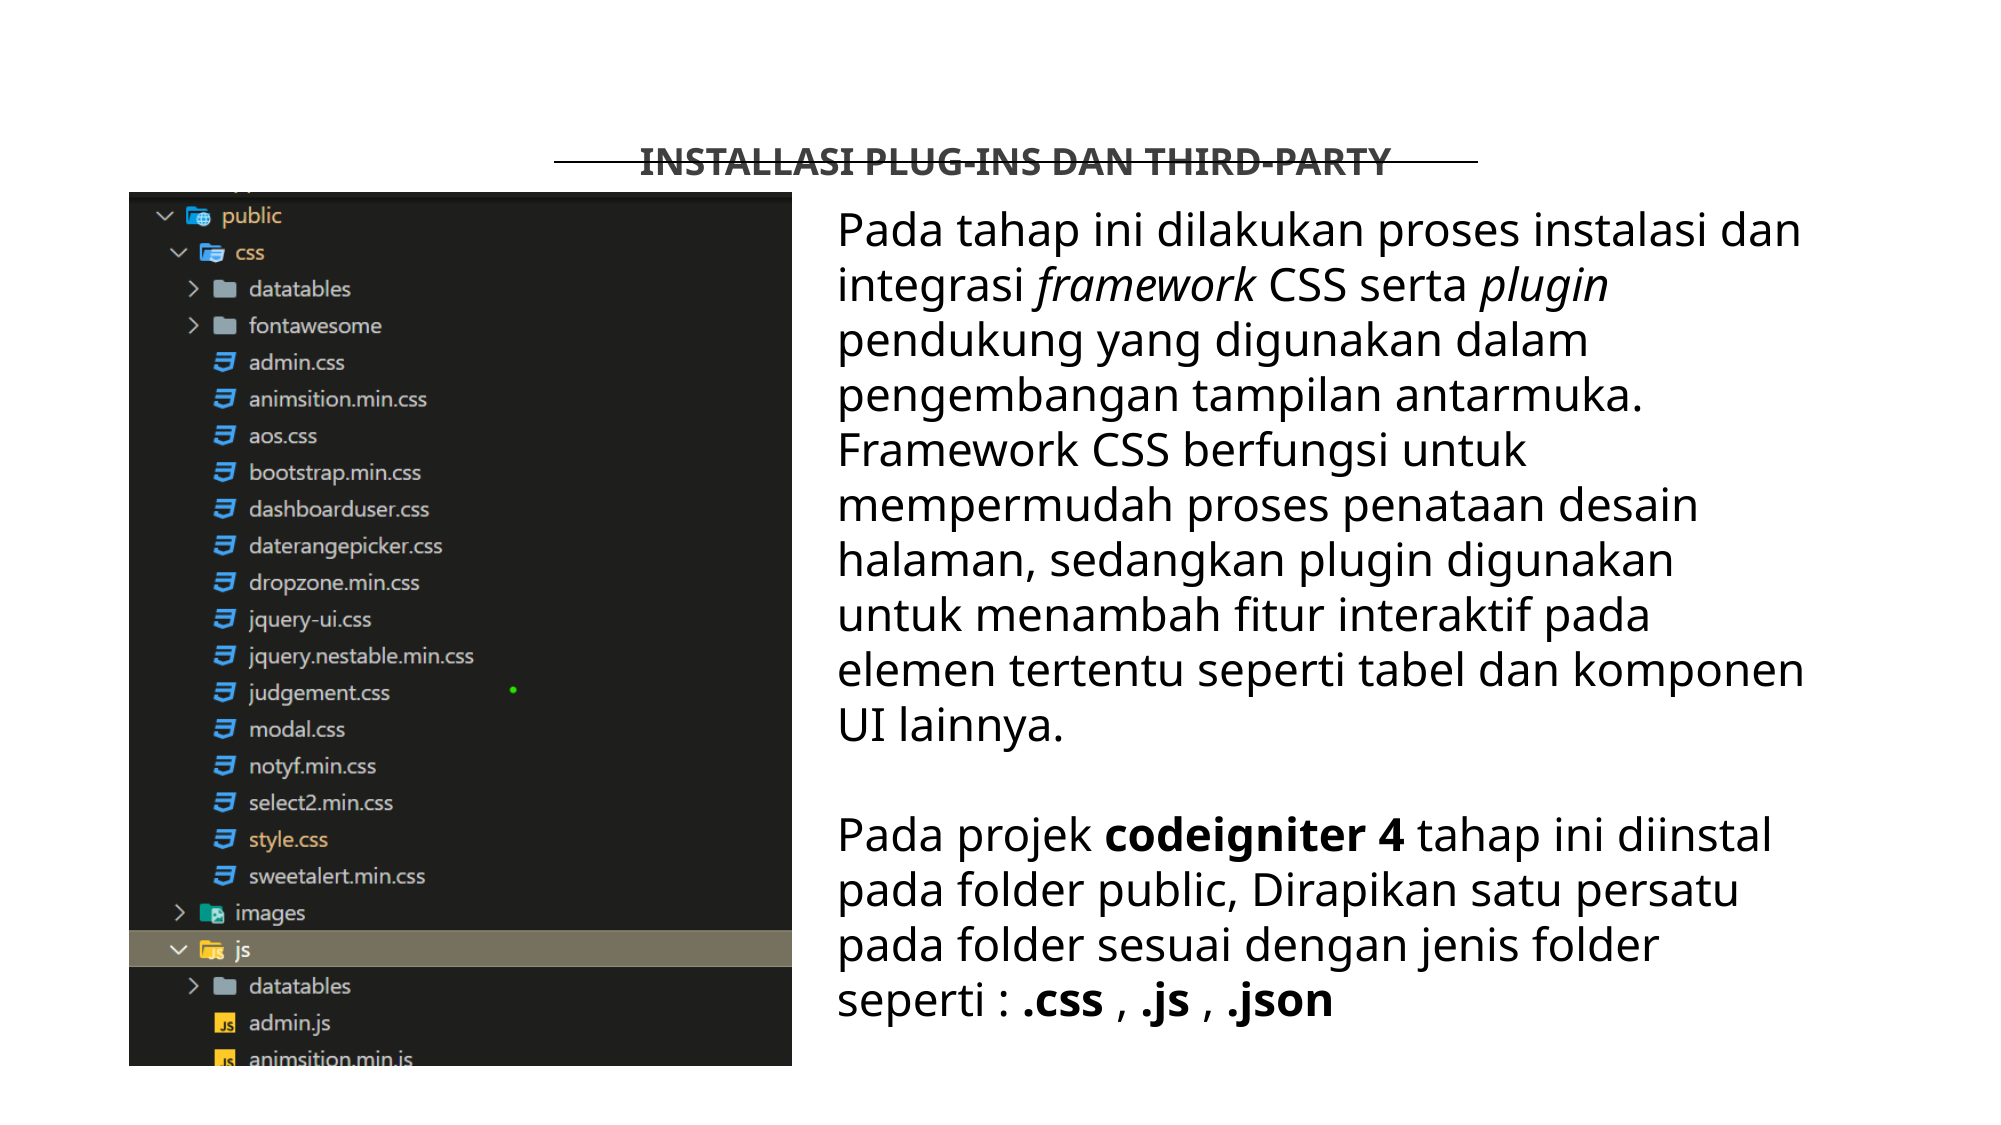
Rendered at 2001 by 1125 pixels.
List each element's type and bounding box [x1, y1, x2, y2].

text_box [128, 58, 1824, 1067]
